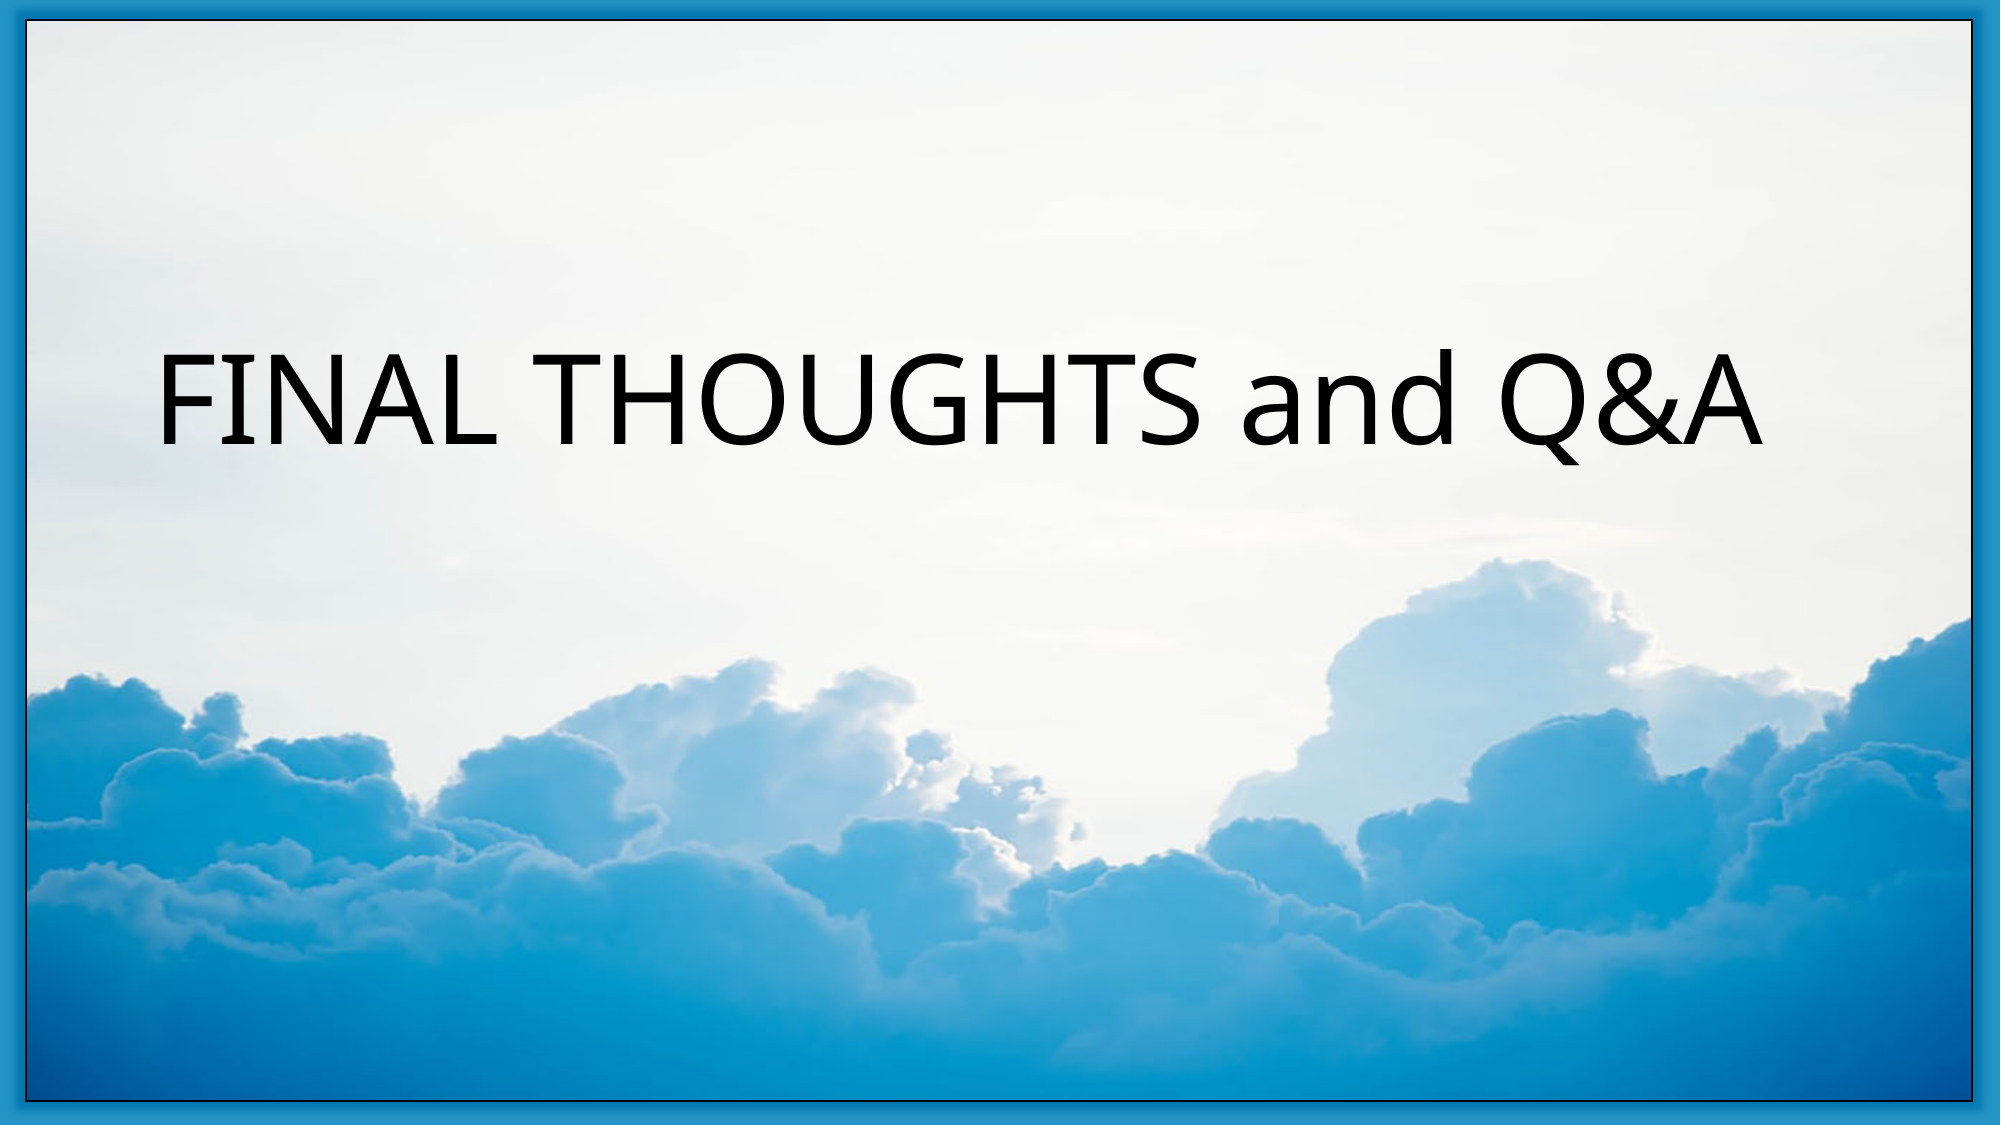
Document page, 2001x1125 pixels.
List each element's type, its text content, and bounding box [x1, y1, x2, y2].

text_box FINAL THOUGHTS and Q&A [120, 318, 1798, 479]
text_box [25, 19, 1973, 1102]
